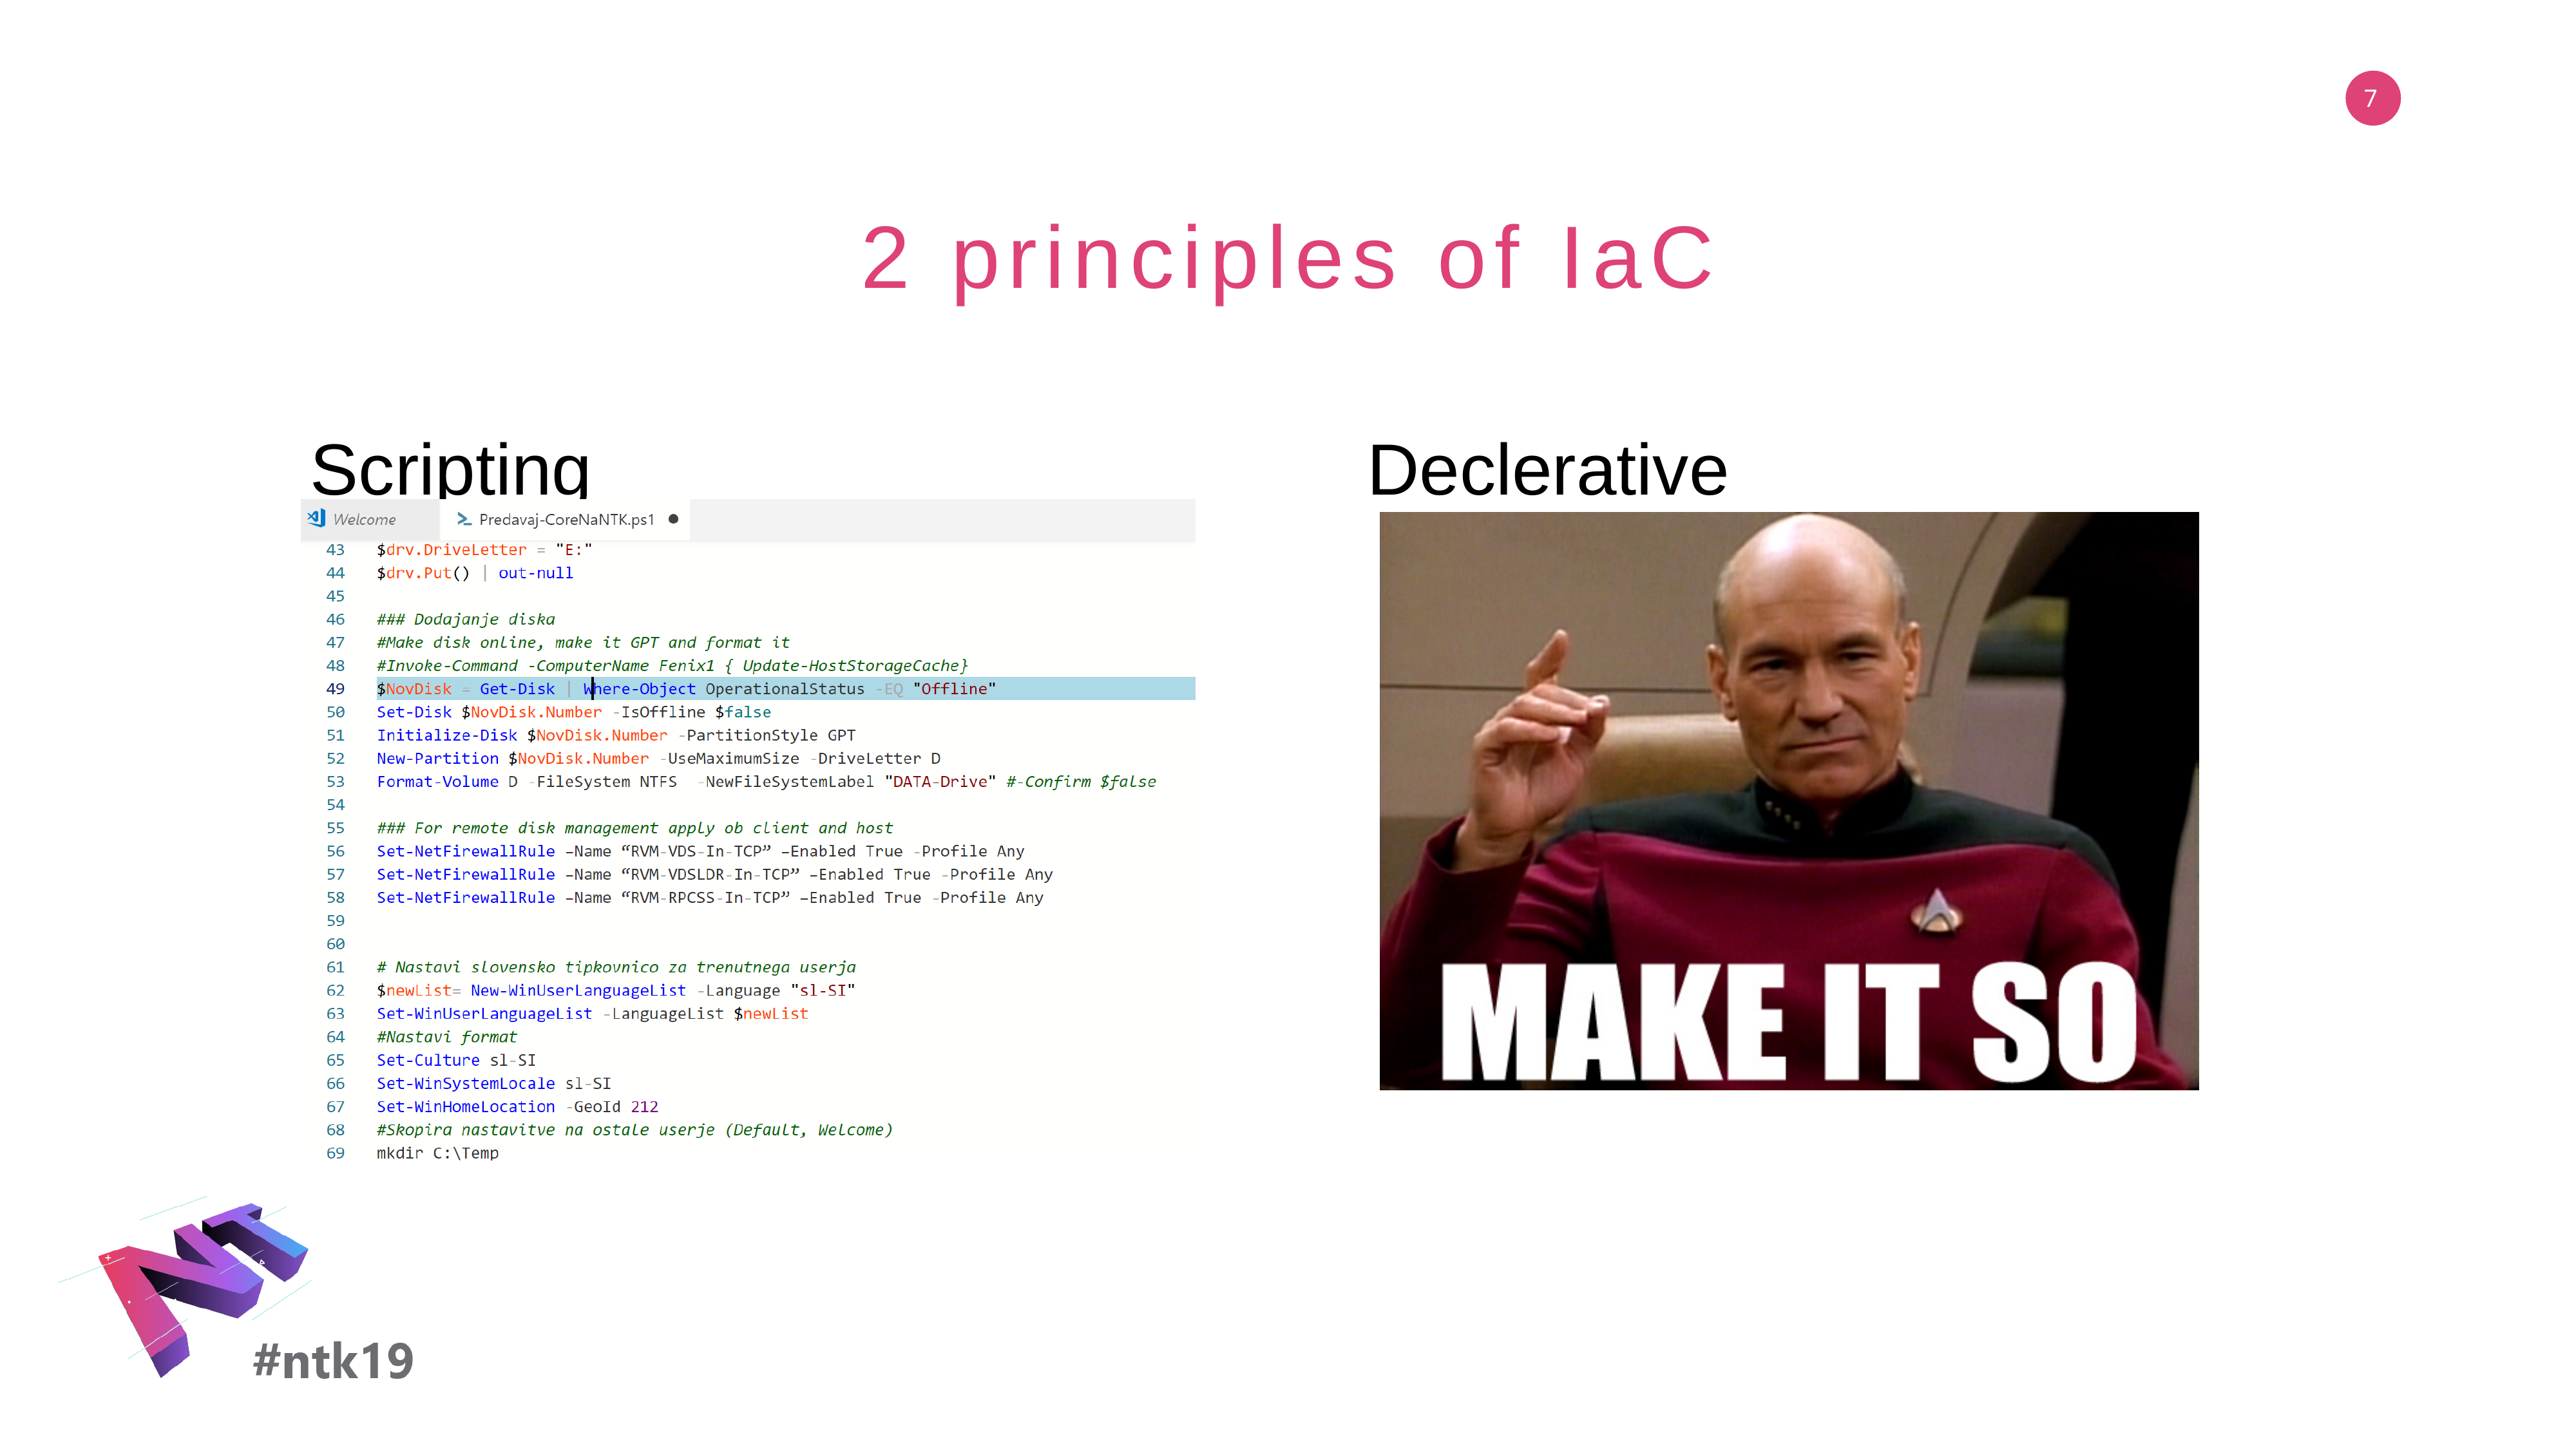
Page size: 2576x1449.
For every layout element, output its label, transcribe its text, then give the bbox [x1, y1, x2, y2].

text_box Scripting [301, 374, 1219, 515]
text_box Declerative [1357, 374, 2275, 515]
picture [1380, 512, 2199, 1090]
picture [301, 499, 1196, 1160]
text_box 2 principles of IaC [721, 195, 1855, 311]
picture [57, 1163, 420, 1410]
